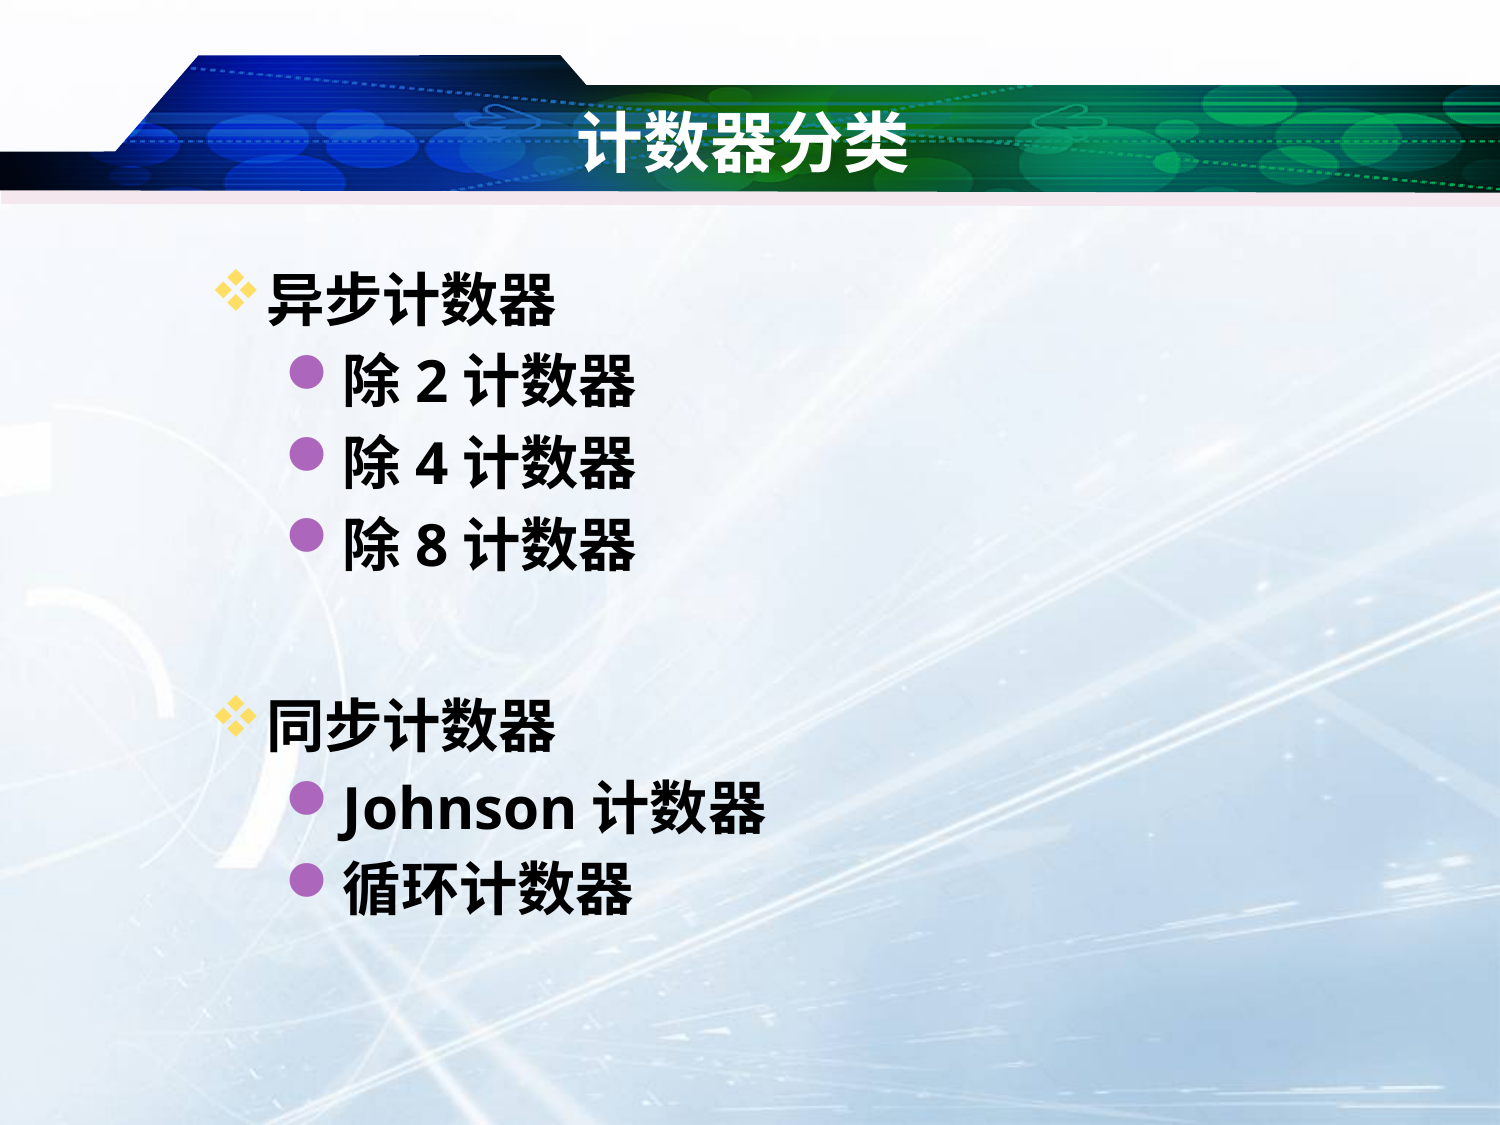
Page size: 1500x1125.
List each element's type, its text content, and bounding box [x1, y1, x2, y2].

picture [0, 0, 1500, 1125]
title 计数器分类 [99, 94, 1388, 188]
list 异步计数器 除2计数器 除4计数器 除8计数器 同步计数器 Johnson计数器 循环计数器 [194, 255, 1426, 1005]
